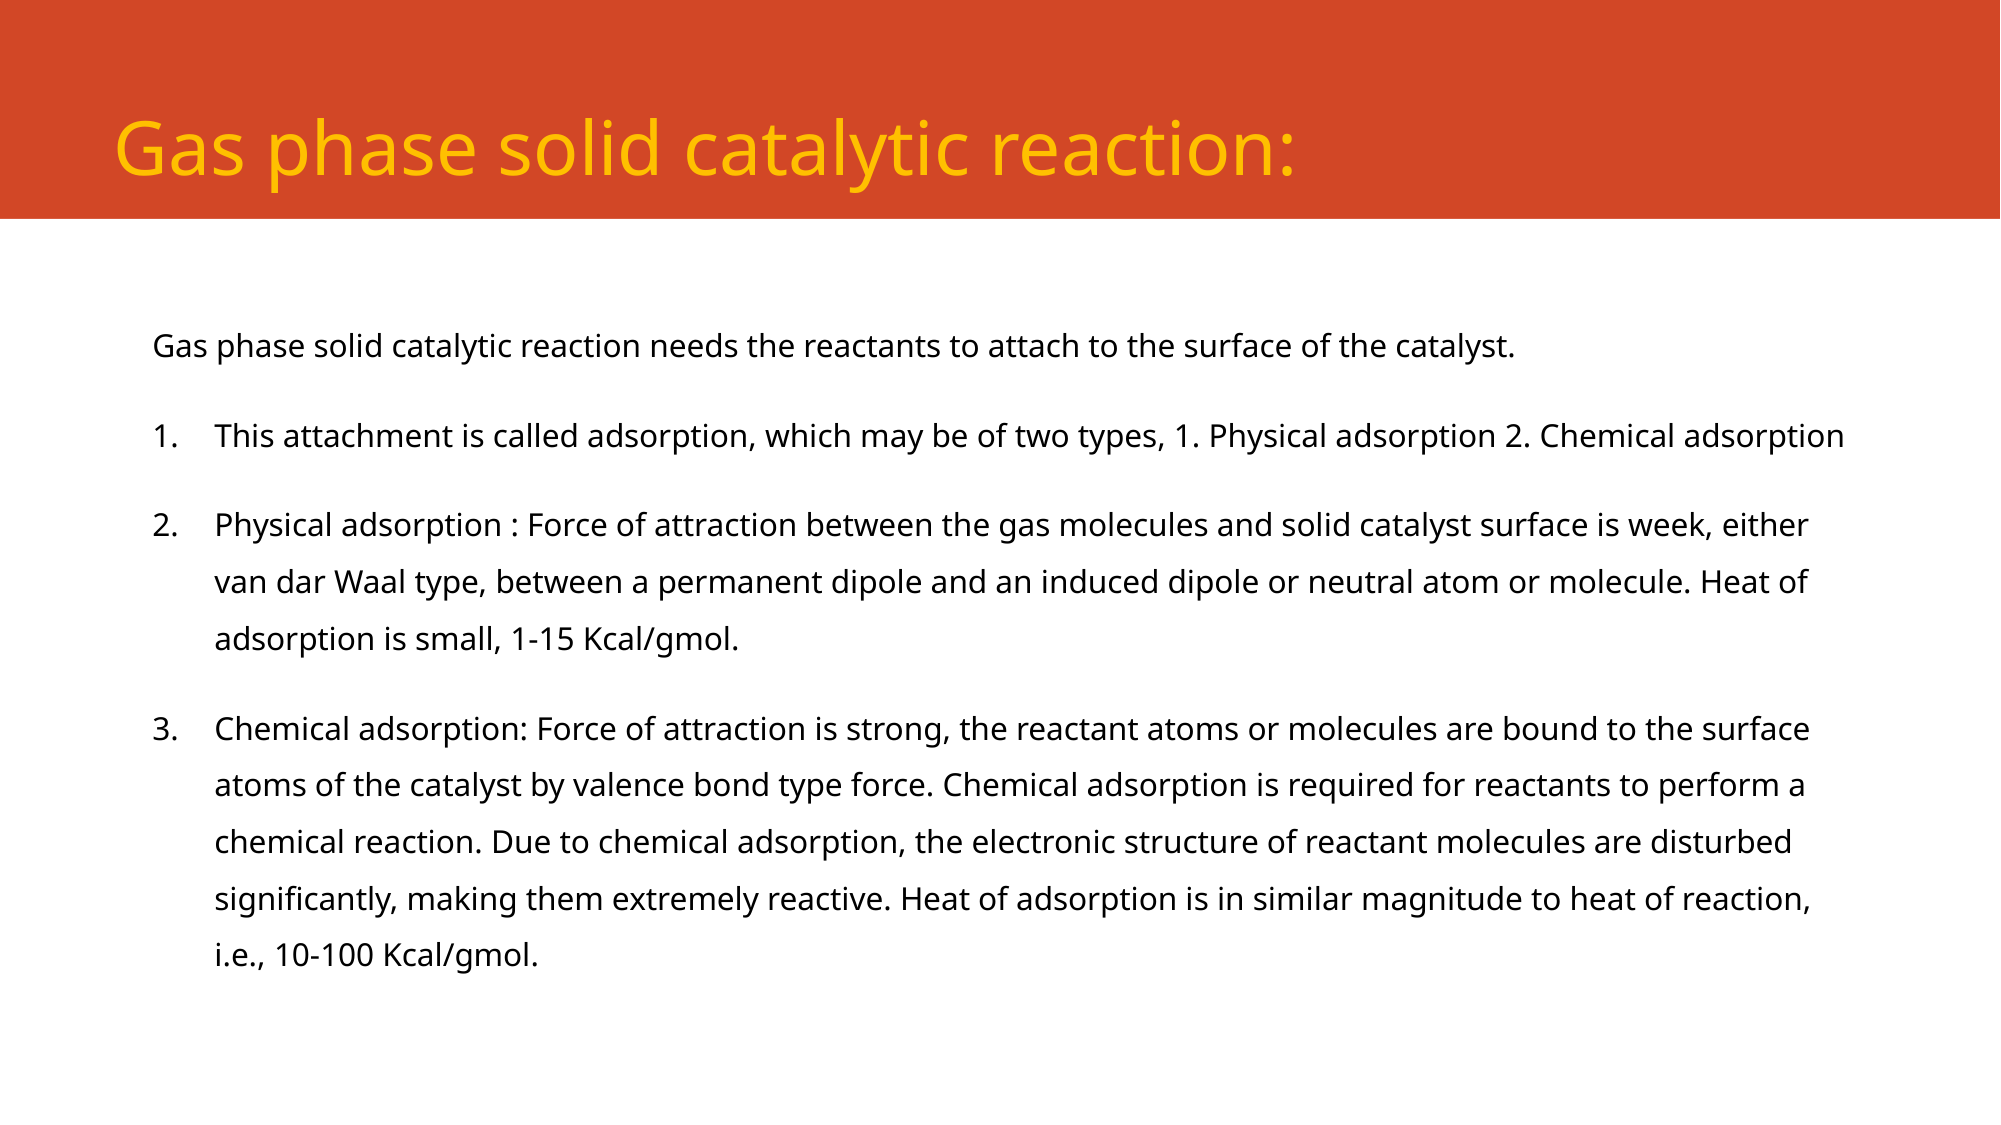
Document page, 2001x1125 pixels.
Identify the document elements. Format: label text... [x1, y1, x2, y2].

text_box Gas phase solid catalytic reaction: [99, 0, 1863, 199]
text_box Gas phase solid catalytic reaction needs the reactants to attach to the surface of the catalyst. This attachment is called adsorption, which may be of two types, 1. Physical adsorption 2. Chemical adsorption Physical adsorption : Force of attraction between the gas molecules and solid catalyst surface is week, either van dar Waal type, between a permanent dipole and an induced dipole or neutral atom or molecule. Heat of adsorption is small, 1-15 Kcal/gmol. Chemical adsorption: Force of attraction is strong, the reactant atoms or molecules are bound to the surface atoms of the catalyst by valence bond type force. Chemical adsorption is required for reactants to perform a chemical reaction. Due to chemical adsorption, the electronic structure of reactant molecules are disturbed significantly, making them extremely reactive. Heat of adsorption is in similar magnitude to heat of reaction, i.e., 10-100 Kcal/gmol. [137, 299, 1863, 1014]
